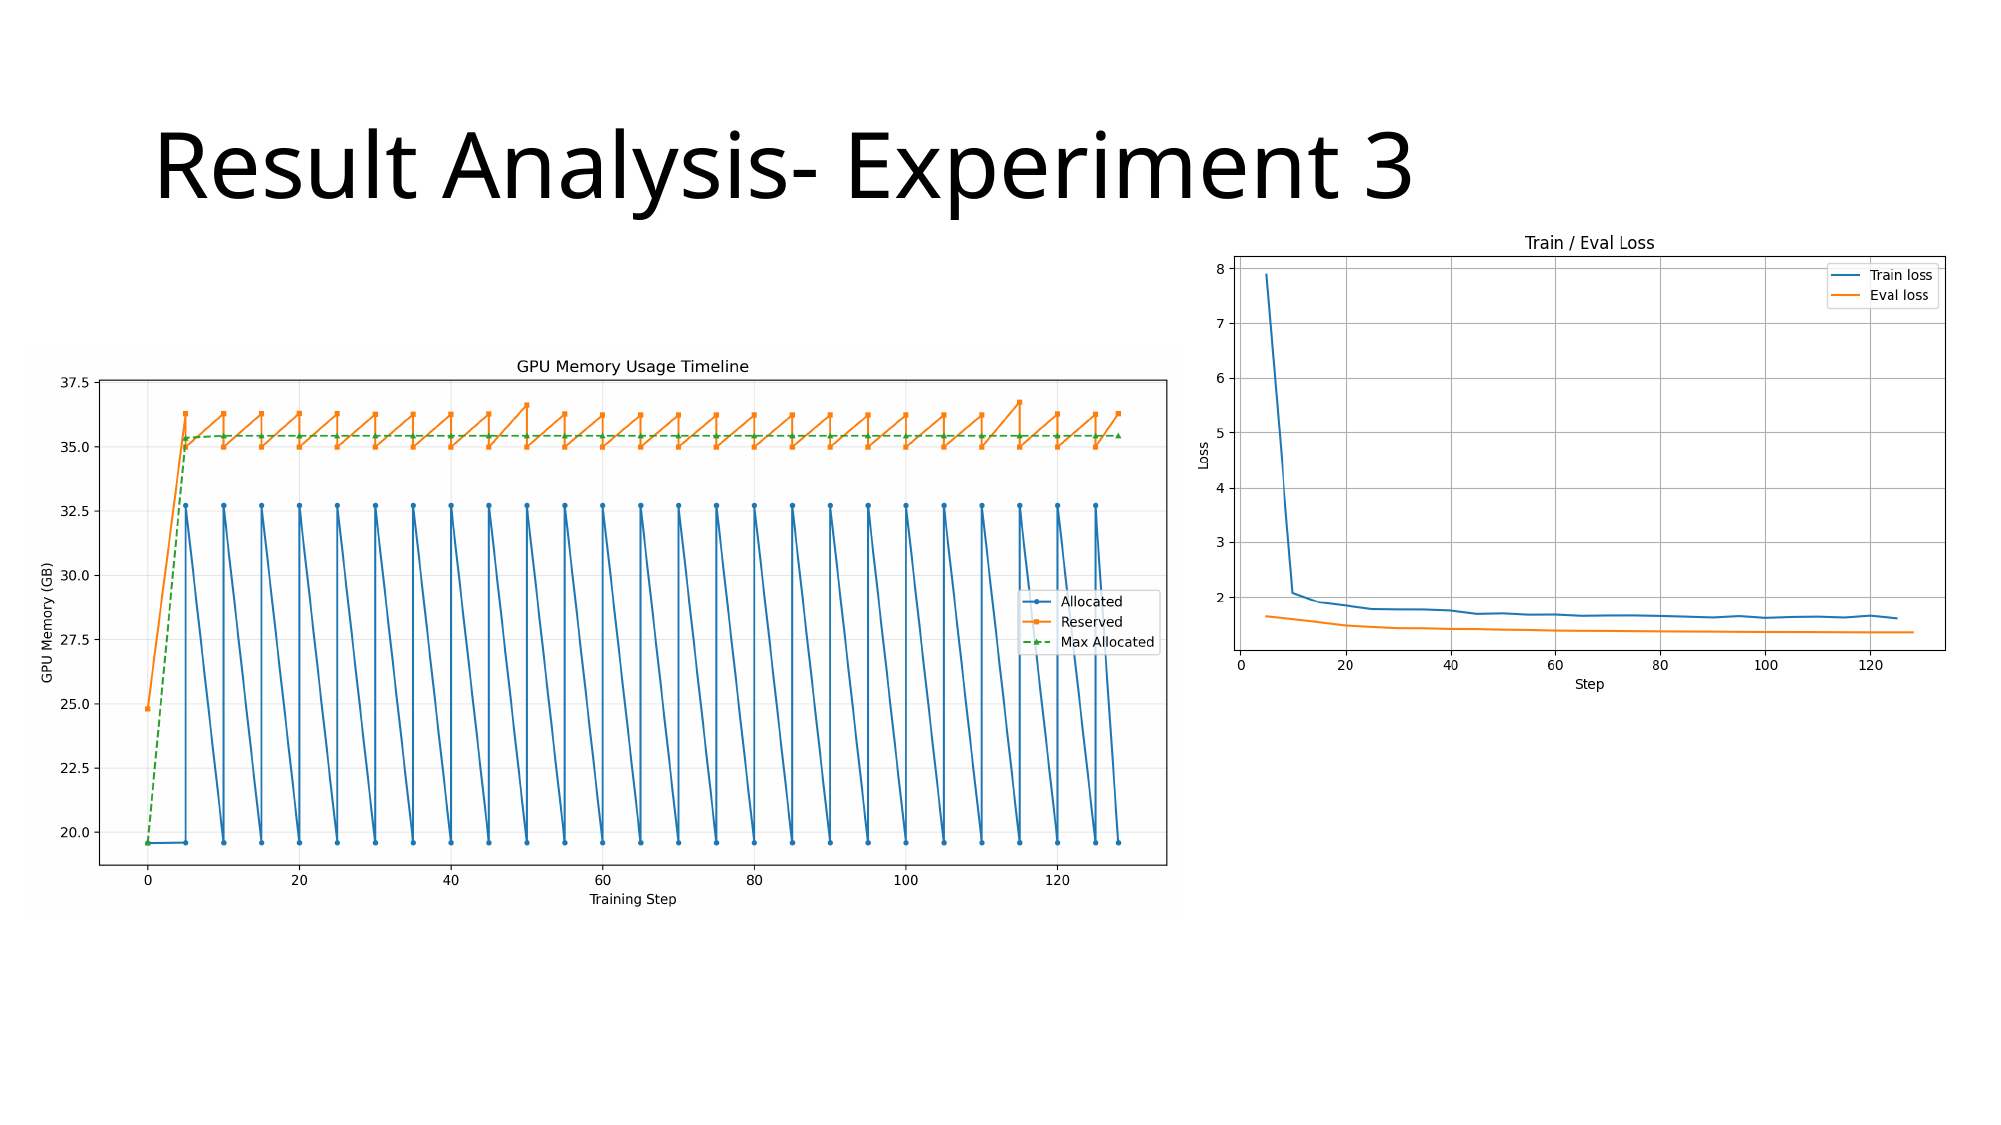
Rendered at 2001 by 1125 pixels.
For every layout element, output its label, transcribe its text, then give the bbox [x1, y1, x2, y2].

picture [1182, 220, 1959, 706]
title Result Analysis- Experiment 3 [137, 59, 1863, 278]
picture [27, 344, 1181, 921]
